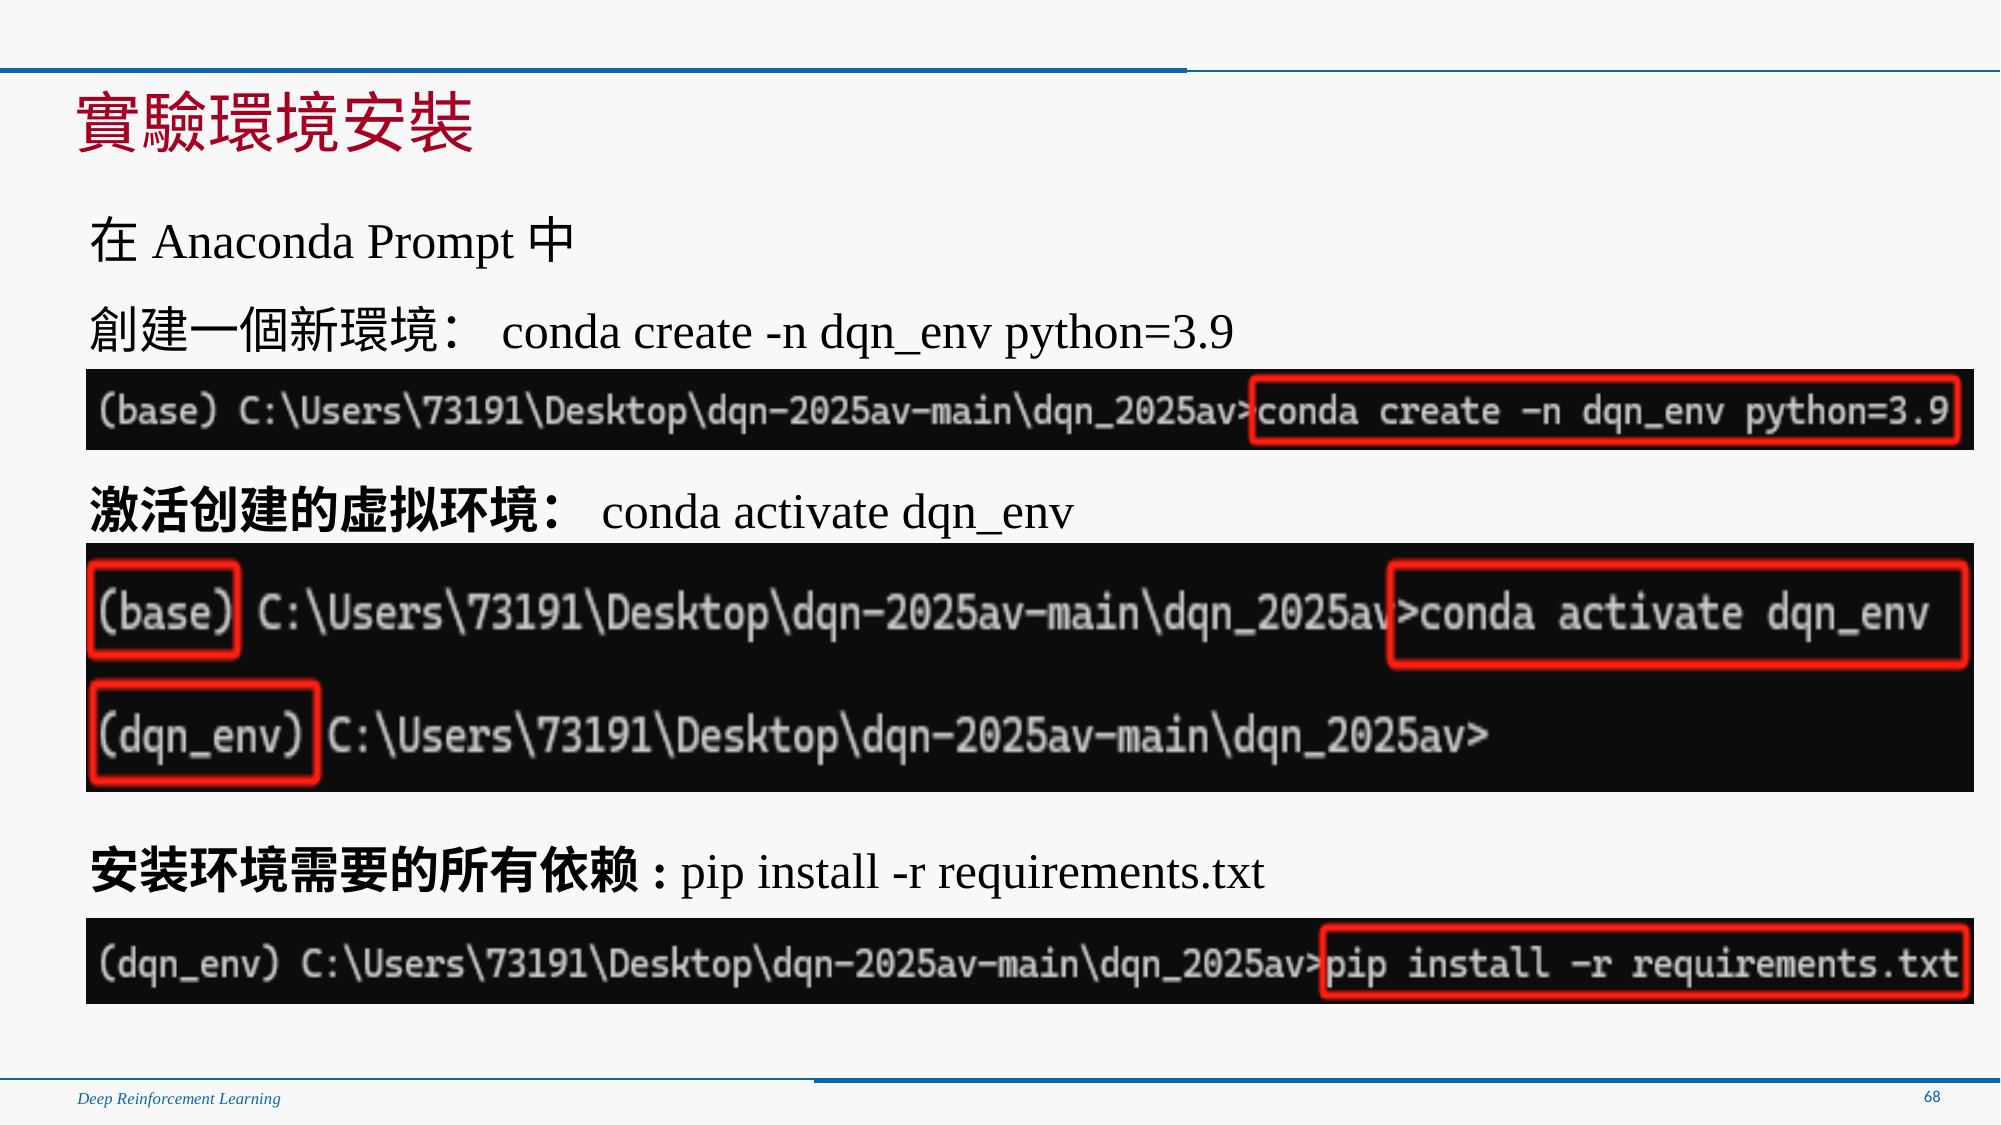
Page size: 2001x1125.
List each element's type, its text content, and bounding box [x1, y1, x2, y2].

text_box 在Anaconda Prompt中 創建一個新環境：conda create -n dqn_env python=3.9 激活创建的虚拟环境：conda activate dqn_env 安装环境需要的所有依赖: pip install -r requirements.txt [74, 170, 1551, 996]
text_box 實驗環境安裝 [59, 80, 1924, 161]
picture [86, 543, 1974, 792]
picture [86, 918, 1974, 1004]
picture [86, 369, 1974, 450]
slide_number 68 [1890, 1078, 1974, 1111]
